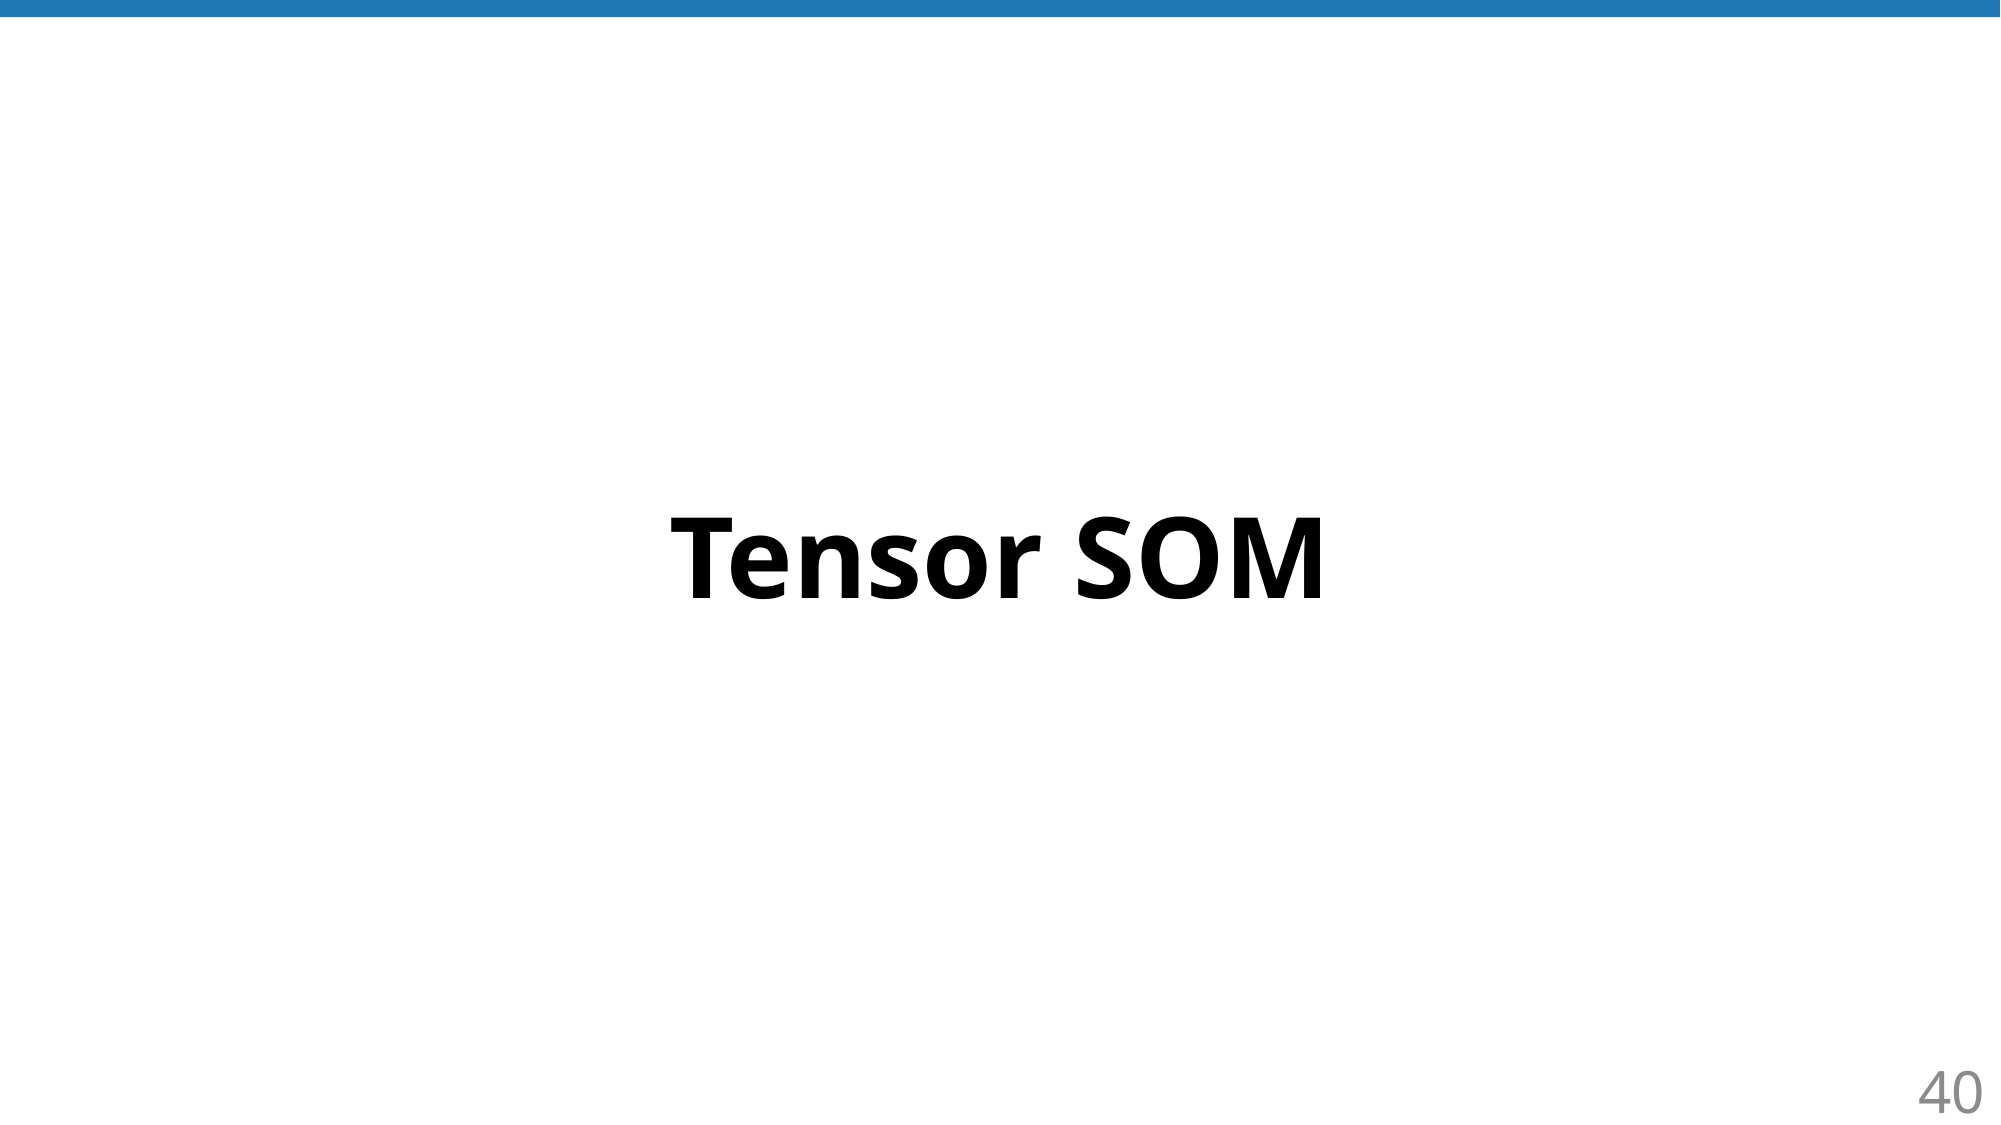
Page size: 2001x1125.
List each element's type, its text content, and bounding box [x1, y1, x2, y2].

slide_number 40 [1893, 1065, 2000, 1125]
title Tensor SOM [0, 416, 2000, 709]
